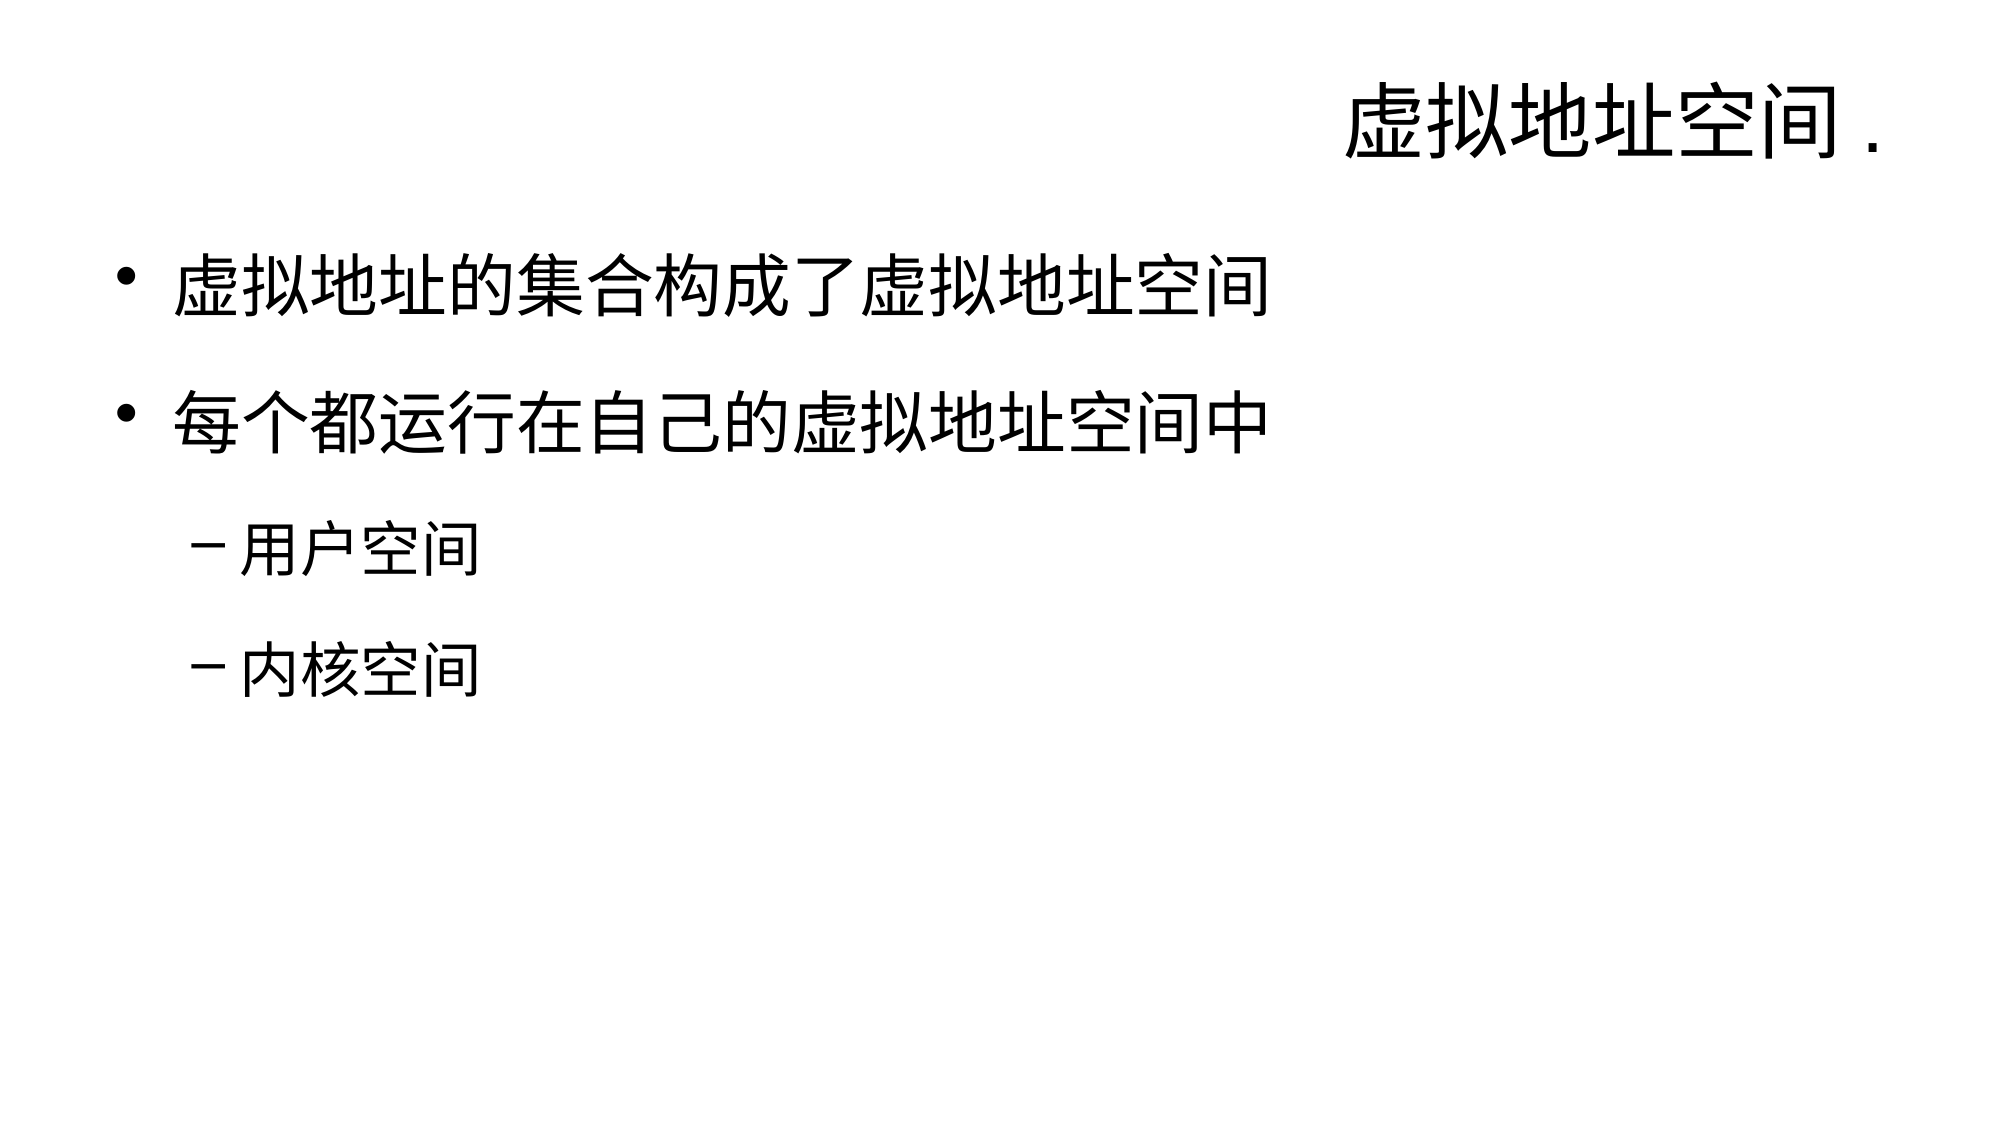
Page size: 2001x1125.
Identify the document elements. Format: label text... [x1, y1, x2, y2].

list 虚拟地址的集合构成了虚拟地址空间 每个都运行在自己的虚拟地址空间中 用户空间 内核空间 [99, 193, 1901, 1006]
title 虚拟地址空间. [99, 44, 1901, 193]
